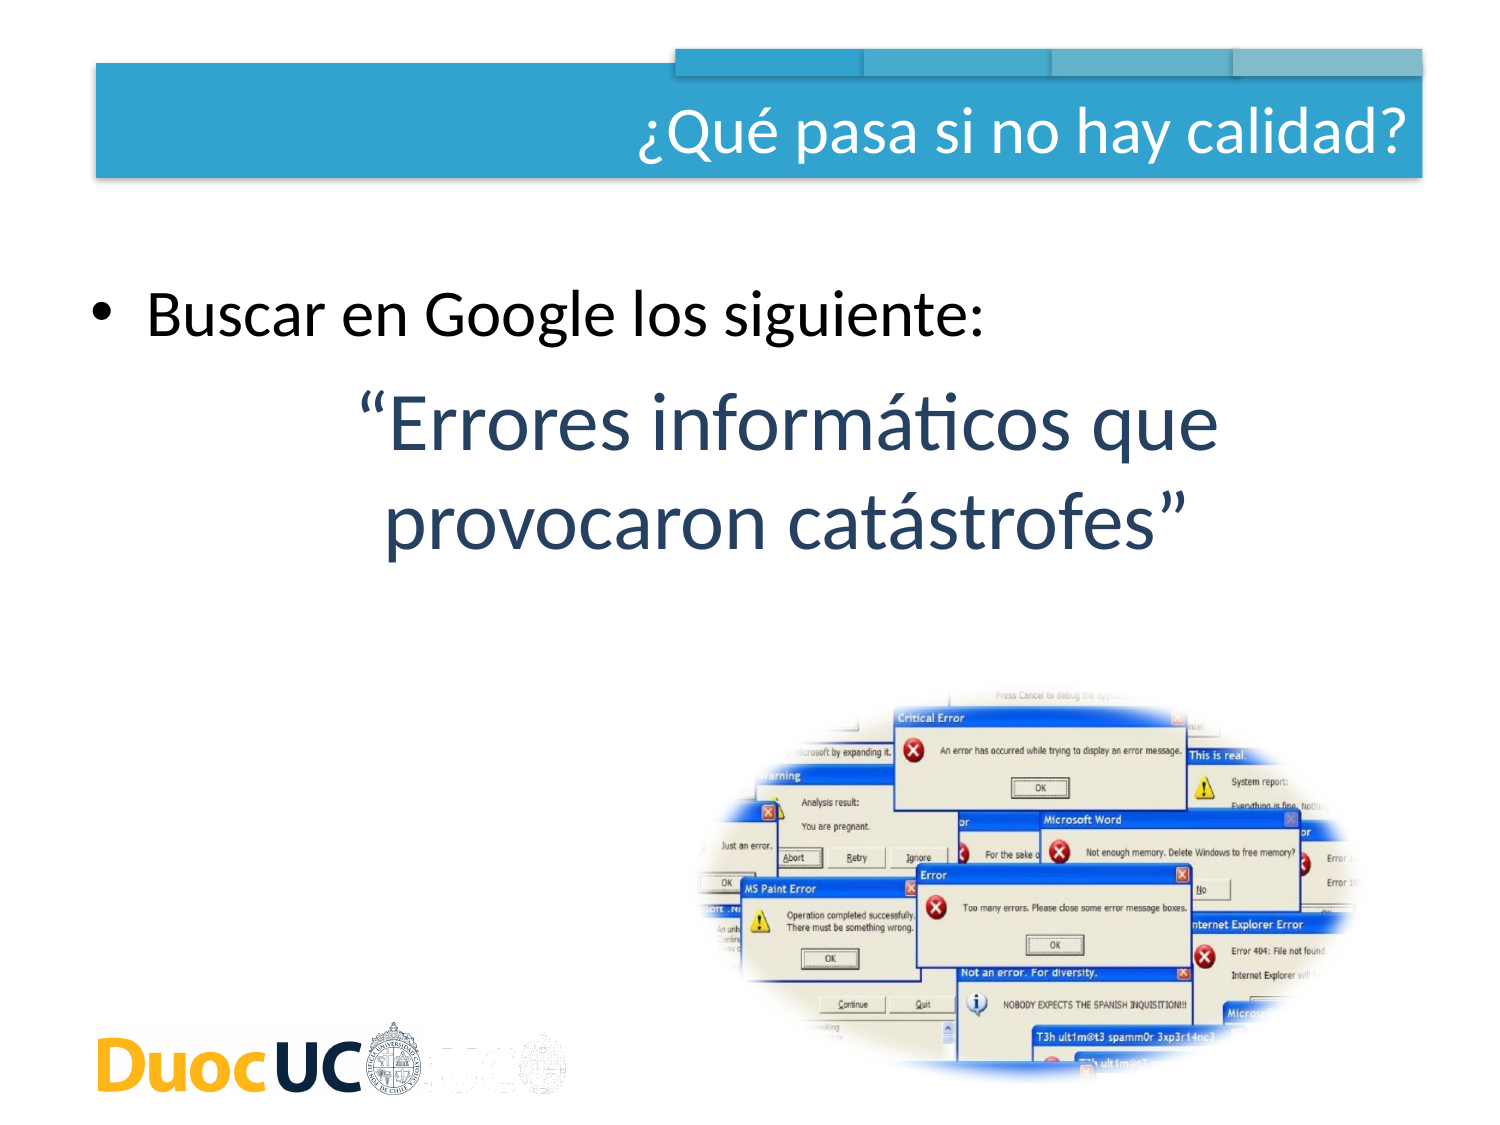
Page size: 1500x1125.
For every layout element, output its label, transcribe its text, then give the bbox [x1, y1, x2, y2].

list Buscar en Google los siguiente: “Errores informáticos que provocaron catástrofes” [75, 268, 1425, 1005]
text_box ¿Qué pasa si no hay calidad? [74, 79, 1425, 268]
picture [687, 680, 1368, 1088]
picture [96, 1021, 566, 1095]
